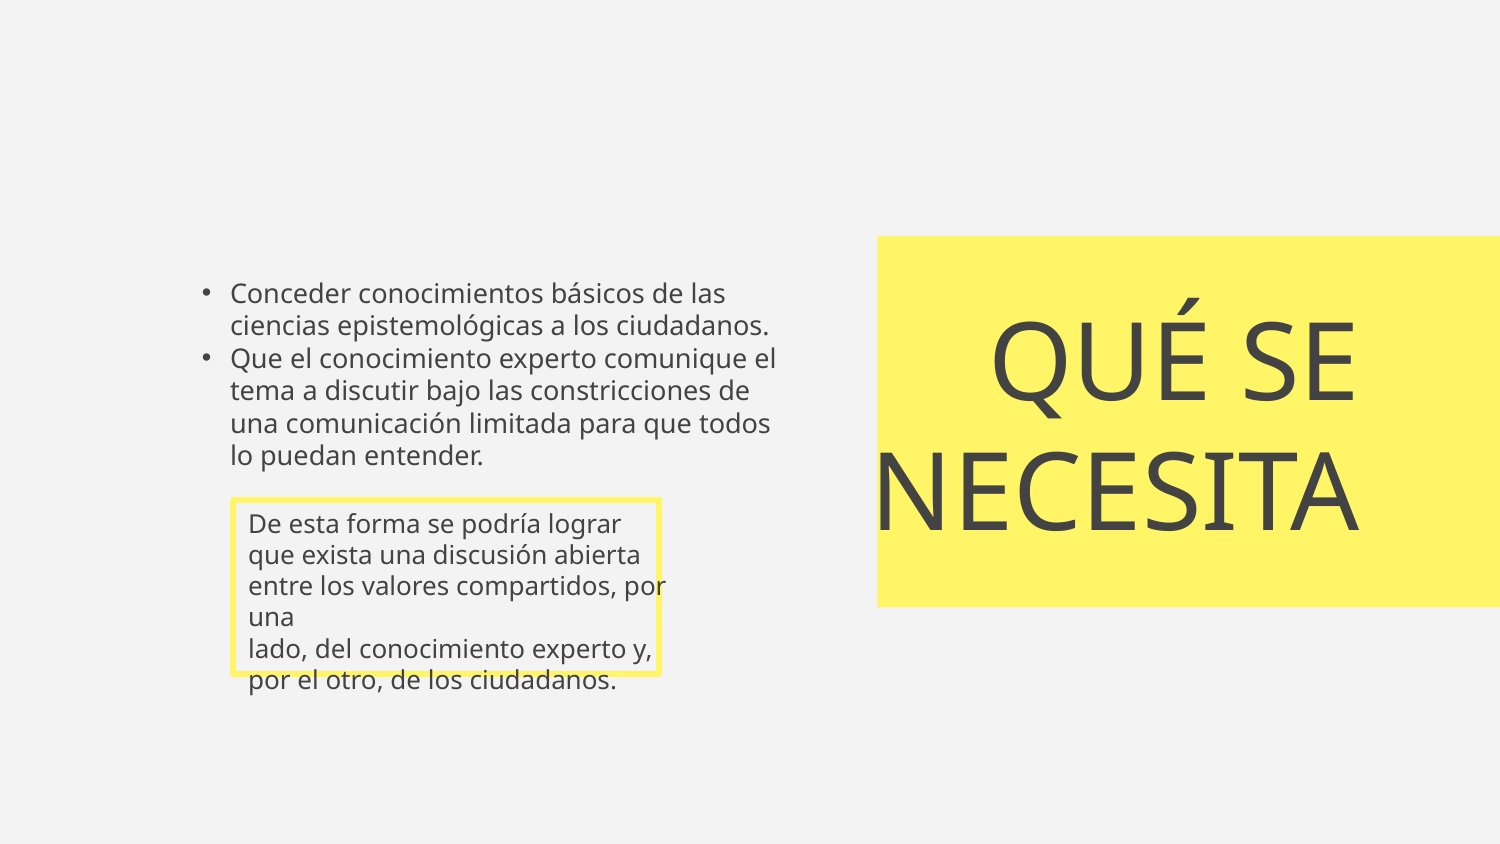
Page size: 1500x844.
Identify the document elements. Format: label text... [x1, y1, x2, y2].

title QUÉ SE NECESITA [810, 253, 1375, 591]
subtitle Conceder conocimientos básicos de las ciencias epistemológicas a los ciudadanos. Que el conocimiento experto comunique el tema a discutir bajo las constricciones de una comunicación limitada para que todos lo puedan entender. [186, 377, 799, 466]
text_box De esta forma se podría lograr que exista una discusión abierta entre los valores compartidos, por una lado, del conocimiento experto y, por el otro, de los ciudadanos. [233, 499, 689, 732]
